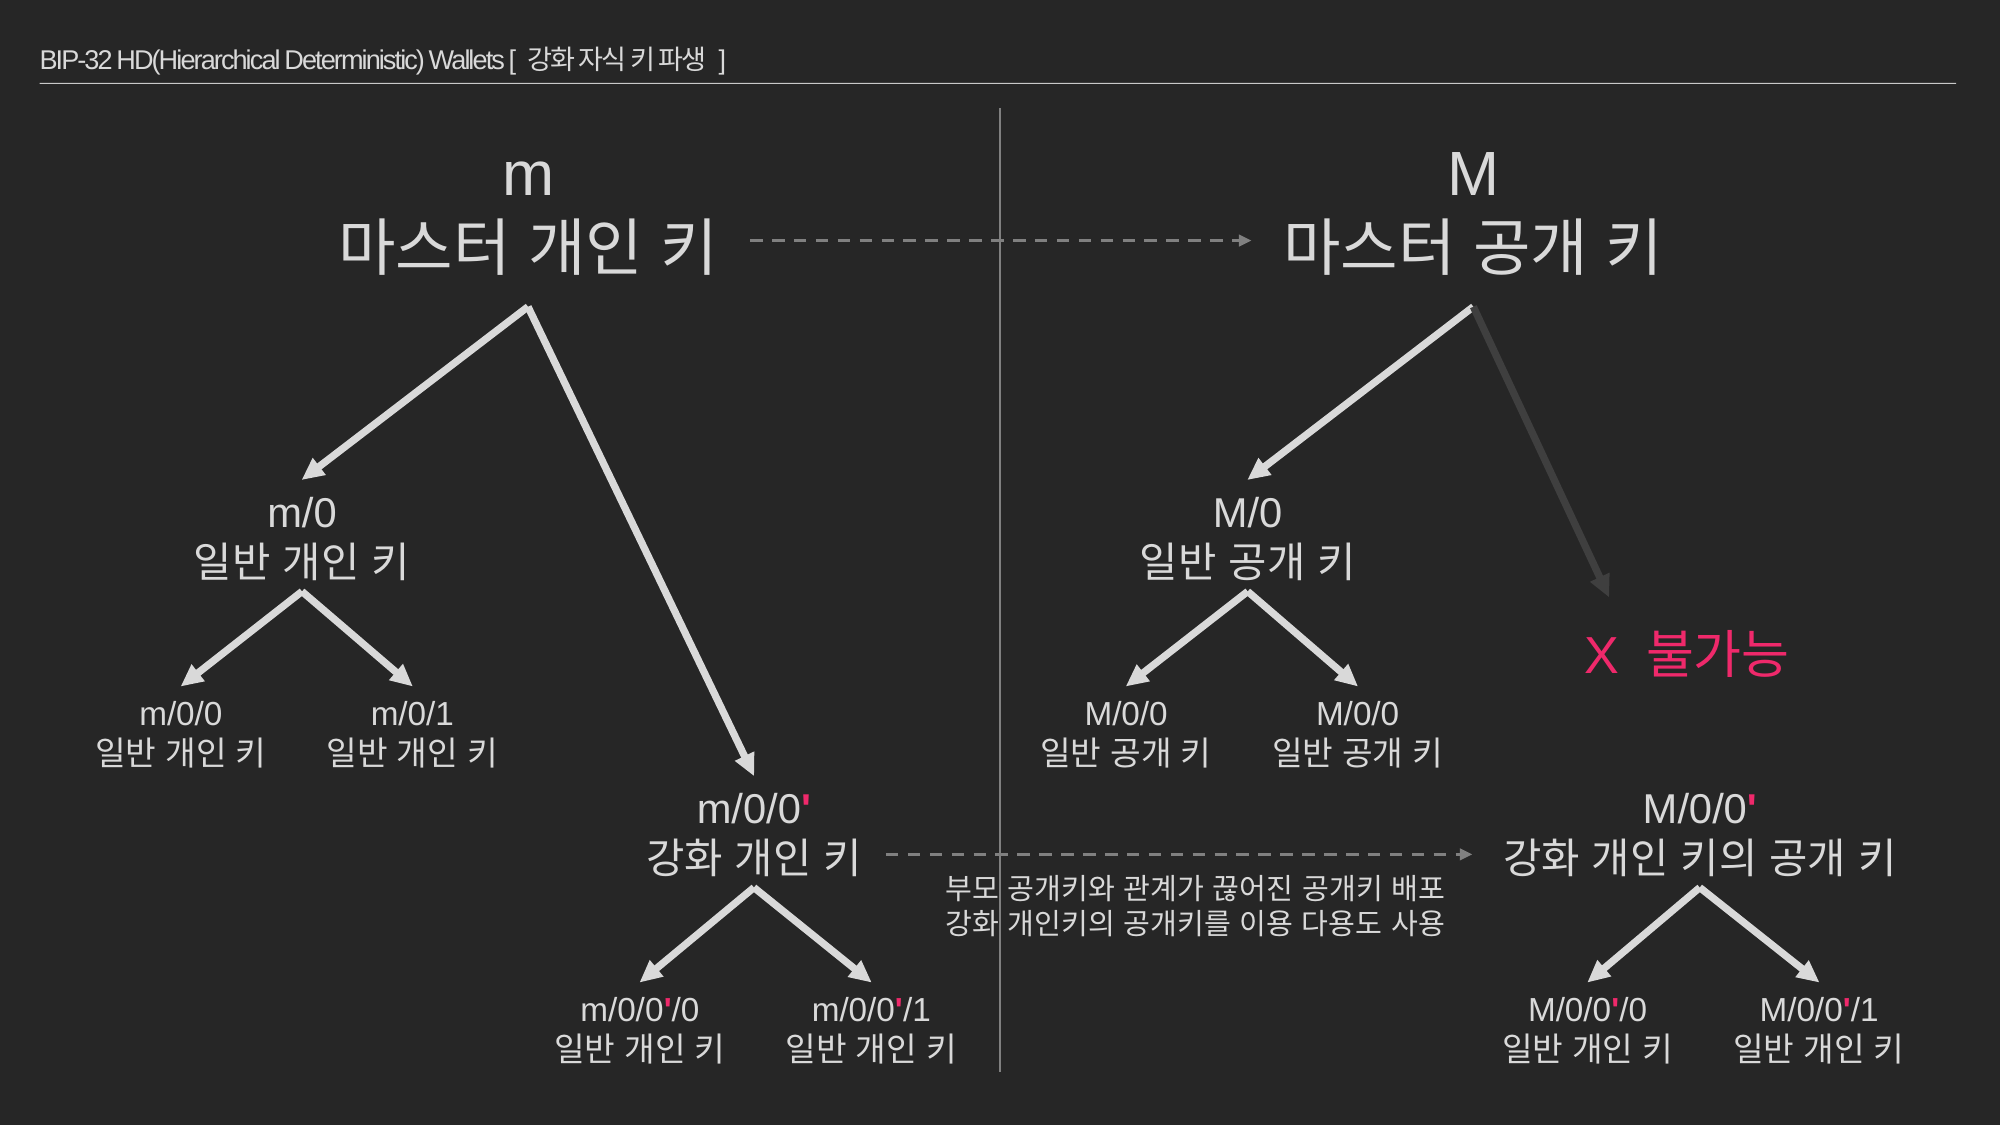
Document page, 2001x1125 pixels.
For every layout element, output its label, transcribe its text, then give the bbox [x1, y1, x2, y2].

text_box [80, 308, 972, 1074]
text_box m 마스터 개인 키 [323, 109, 733, 307]
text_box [1025, 308, 1805, 778]
title BIP-32 HD(Hierarchical Deterministic) Wallets [ 강화 자식 키 파생 ] [39, 31, 1961, 84]
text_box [885, 846, 1473, 964]
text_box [1487, 775, 1920, 1074]
text_box M 마스터 공개 키 [1268, 109, 1679, 307]
